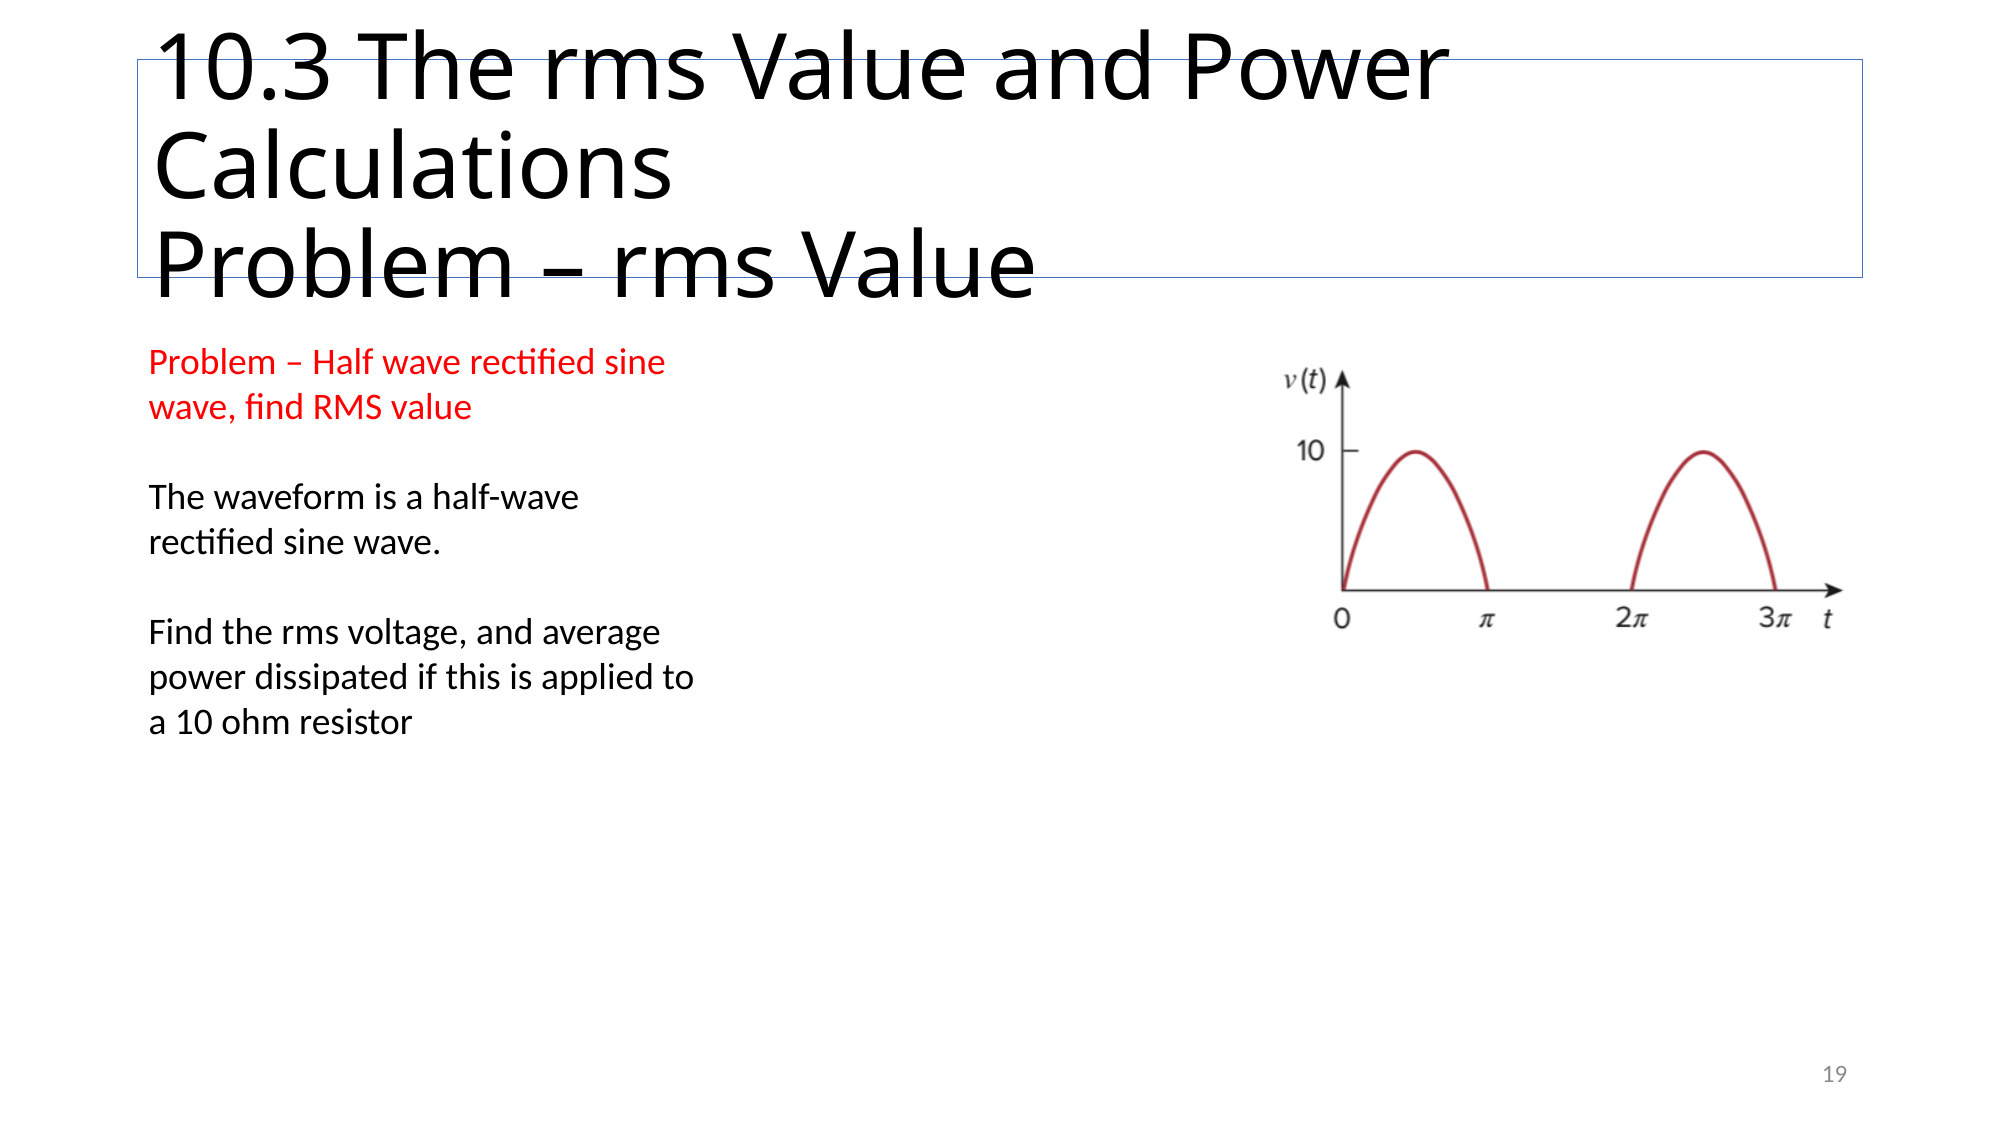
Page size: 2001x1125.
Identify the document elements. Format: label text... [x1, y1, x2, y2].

picture [1227, 336, 1878, 642]
text_box Problem – Half wave rectified sine wave, find RMS value The waveform is a half-wave rectified sine wave. Find the rms voltage, and average power dissipated if this is applied to a 10 ohm resistor [133, 329, 711, 750]
title 10.3 The rms Value and Power Calculations Problem – rms Value [137, 59, 1863, 278]
slide_number 19 [1412, 1042, 1863, 1103]
